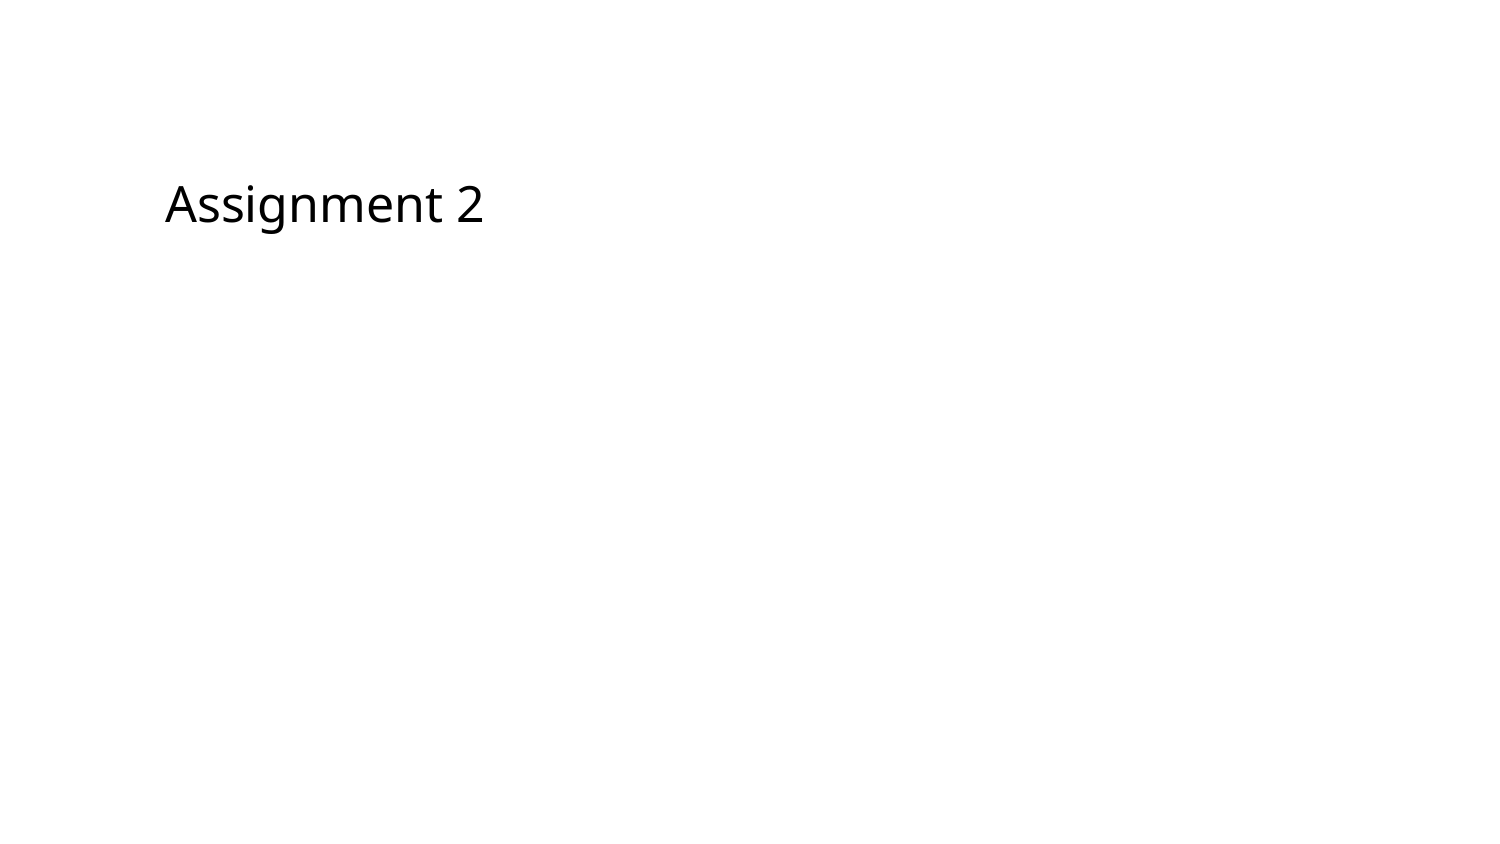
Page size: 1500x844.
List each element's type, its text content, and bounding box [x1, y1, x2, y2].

text_box Assignment 2 [0, 157, 1500, 257]
